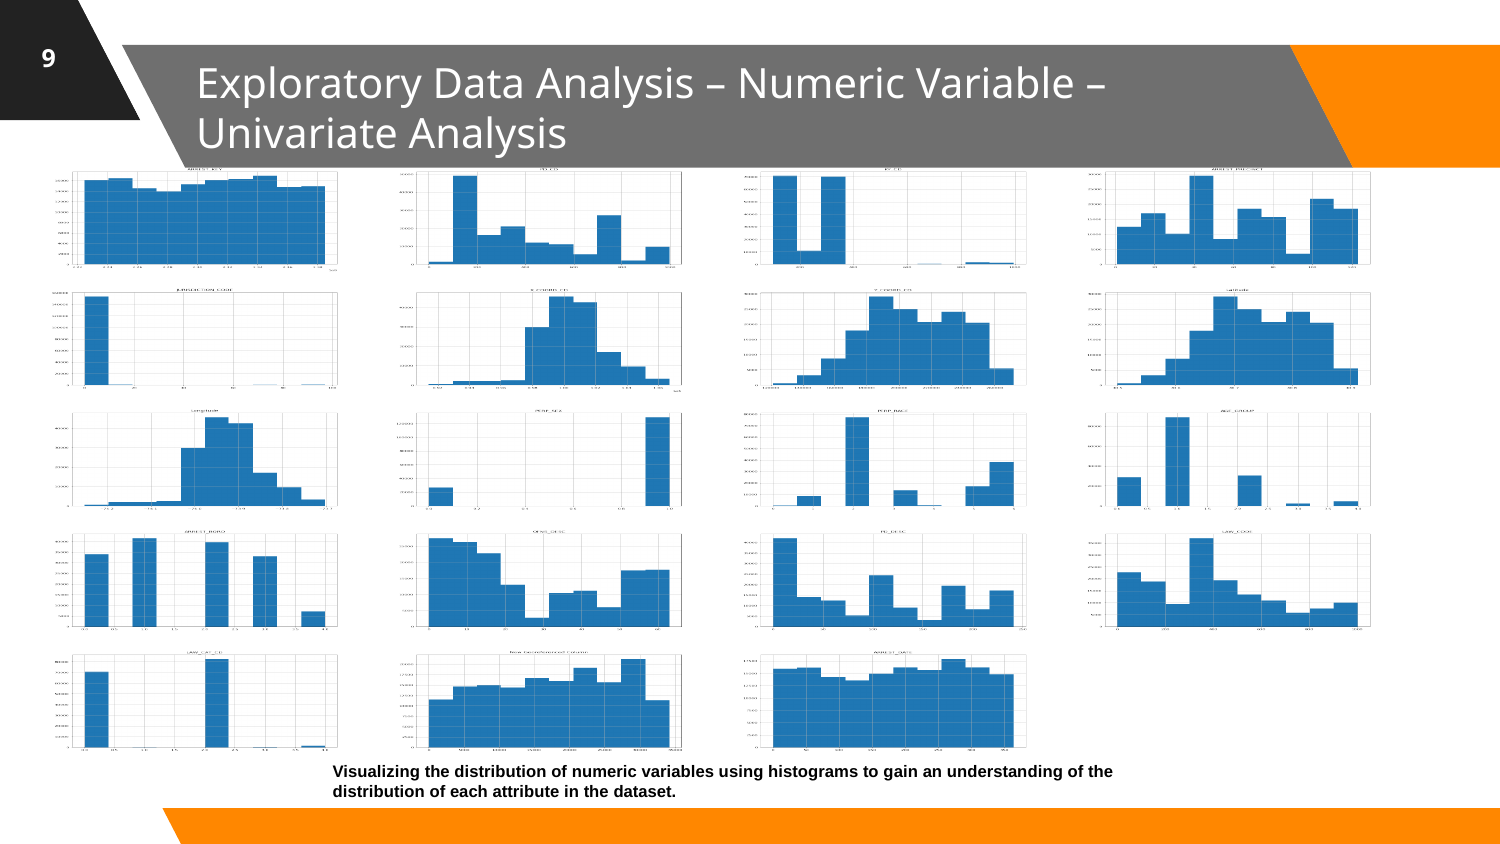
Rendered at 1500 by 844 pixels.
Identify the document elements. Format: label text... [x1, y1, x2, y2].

text_box Visualizing the distribution of numeric variables using histograms to gain an understanding of the distribution of each attribute in the dataset. [317, 761, 1183, 808]
slide_number 9 [0, 0, 98, 121]
title Exploratory Data Analysis – Numeric Variable – Univariate Analysis [181, 45, 1285, 165]
picture [48, 166, 1373, 753]
